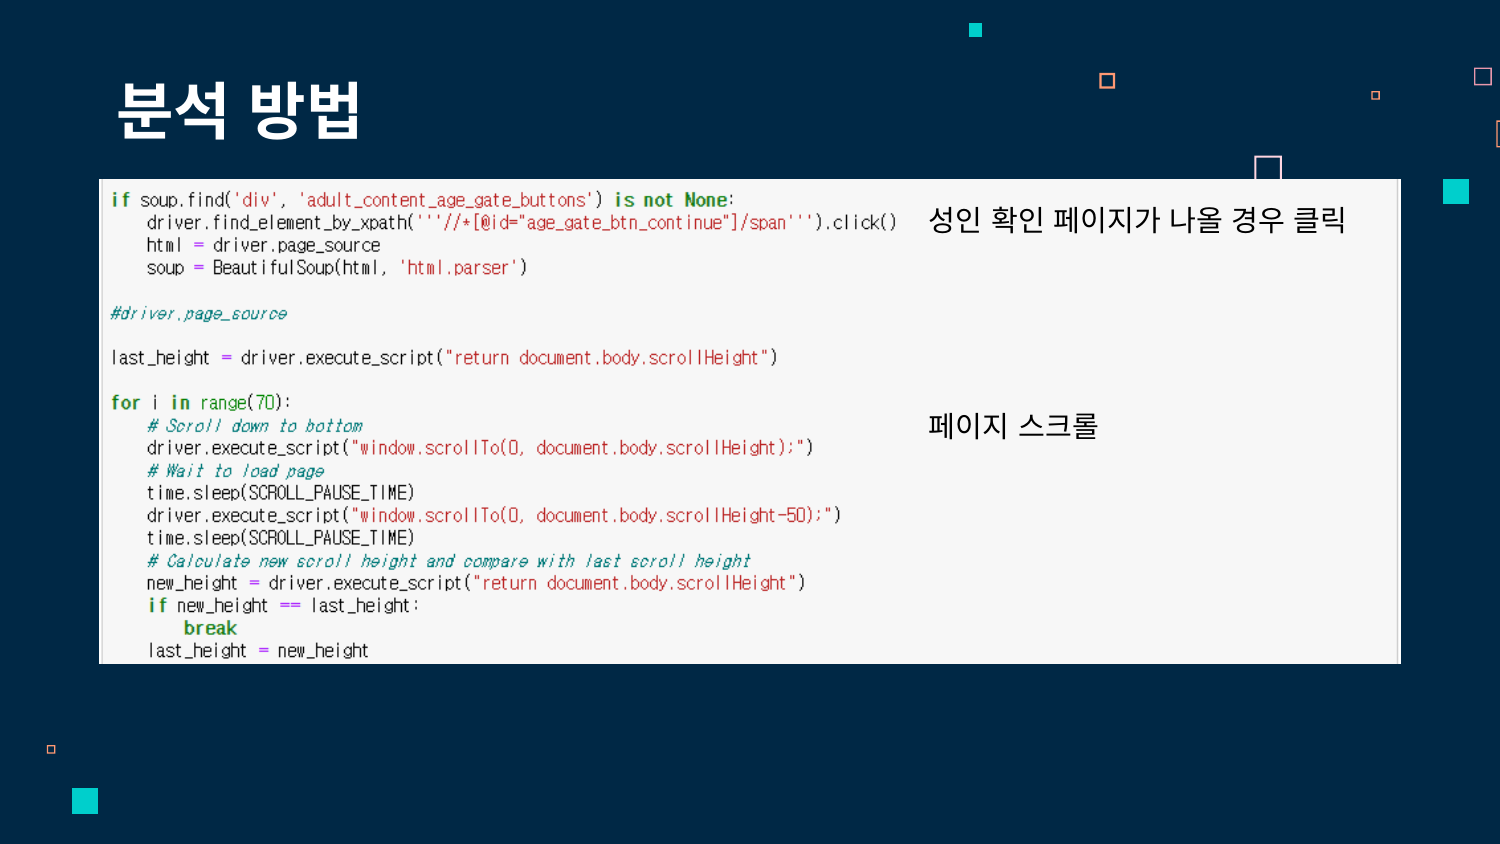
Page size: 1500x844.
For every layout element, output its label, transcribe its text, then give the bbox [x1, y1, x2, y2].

title 분석 방법 [101, 67, 853, 163]
picture [99, 179, 1401, 665]
